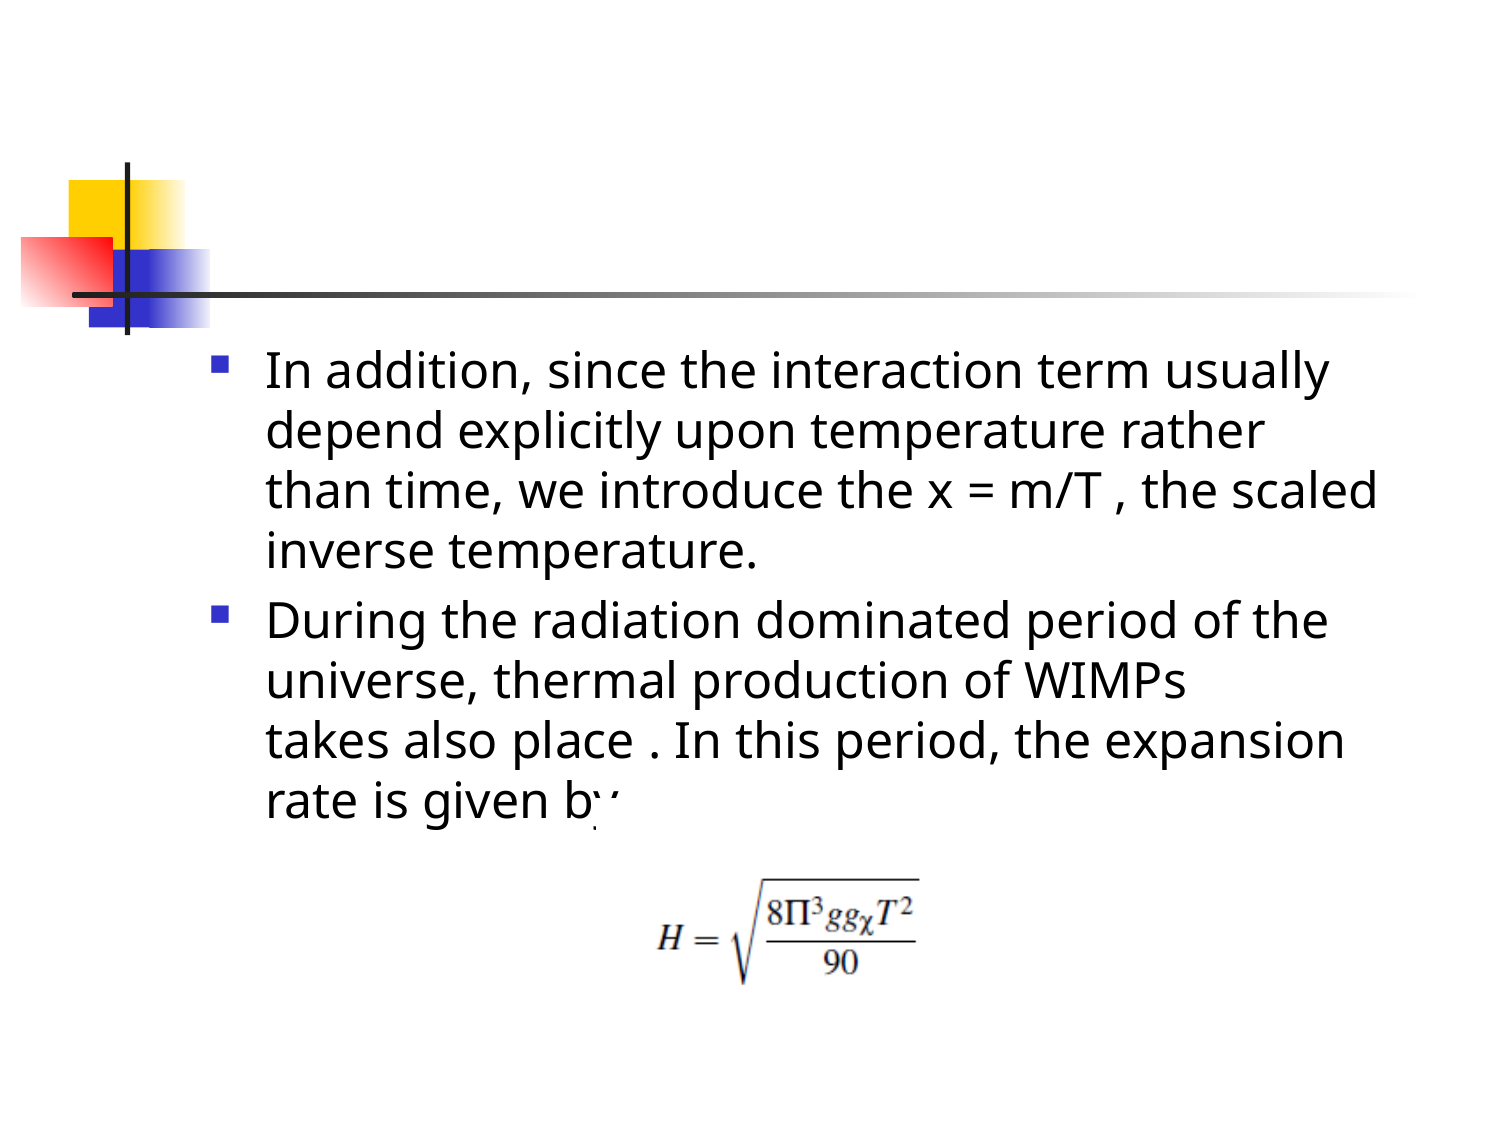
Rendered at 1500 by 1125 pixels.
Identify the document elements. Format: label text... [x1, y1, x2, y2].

picture [596, 798, 976, 1024]
list In addition, since the interaction term usually depend explicitly upon temperature rather than time, we introduce the x = m/T , the scaled inverse temperature. During the radiation dominated period of the universe, thermal production of WIMPs takes also place . In this period, the expansion rate is given by [193, 330, 1470, 1007]
